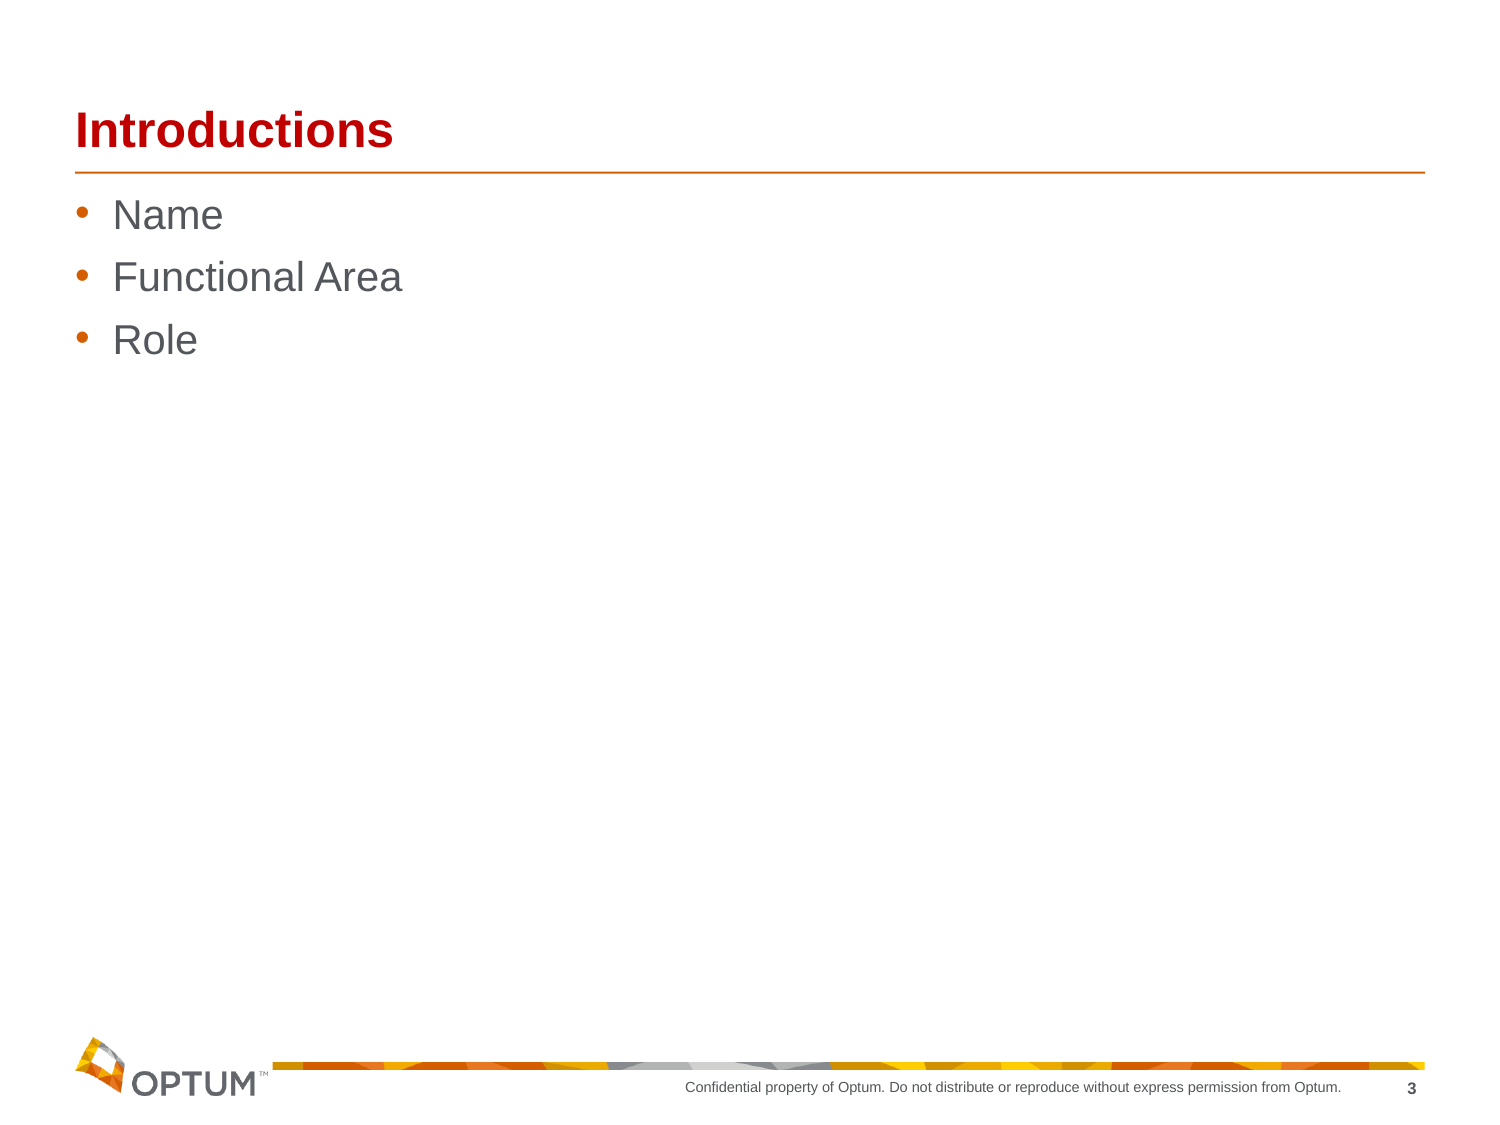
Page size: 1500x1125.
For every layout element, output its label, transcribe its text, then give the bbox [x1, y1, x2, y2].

list Name Functional Area Role [75, 187, 1425, 1028]
picture [75, 1037, 268, 1096]
picture [273, 1062, 1425, 1070]
title Introductions [75, 31, 1425, 158]
